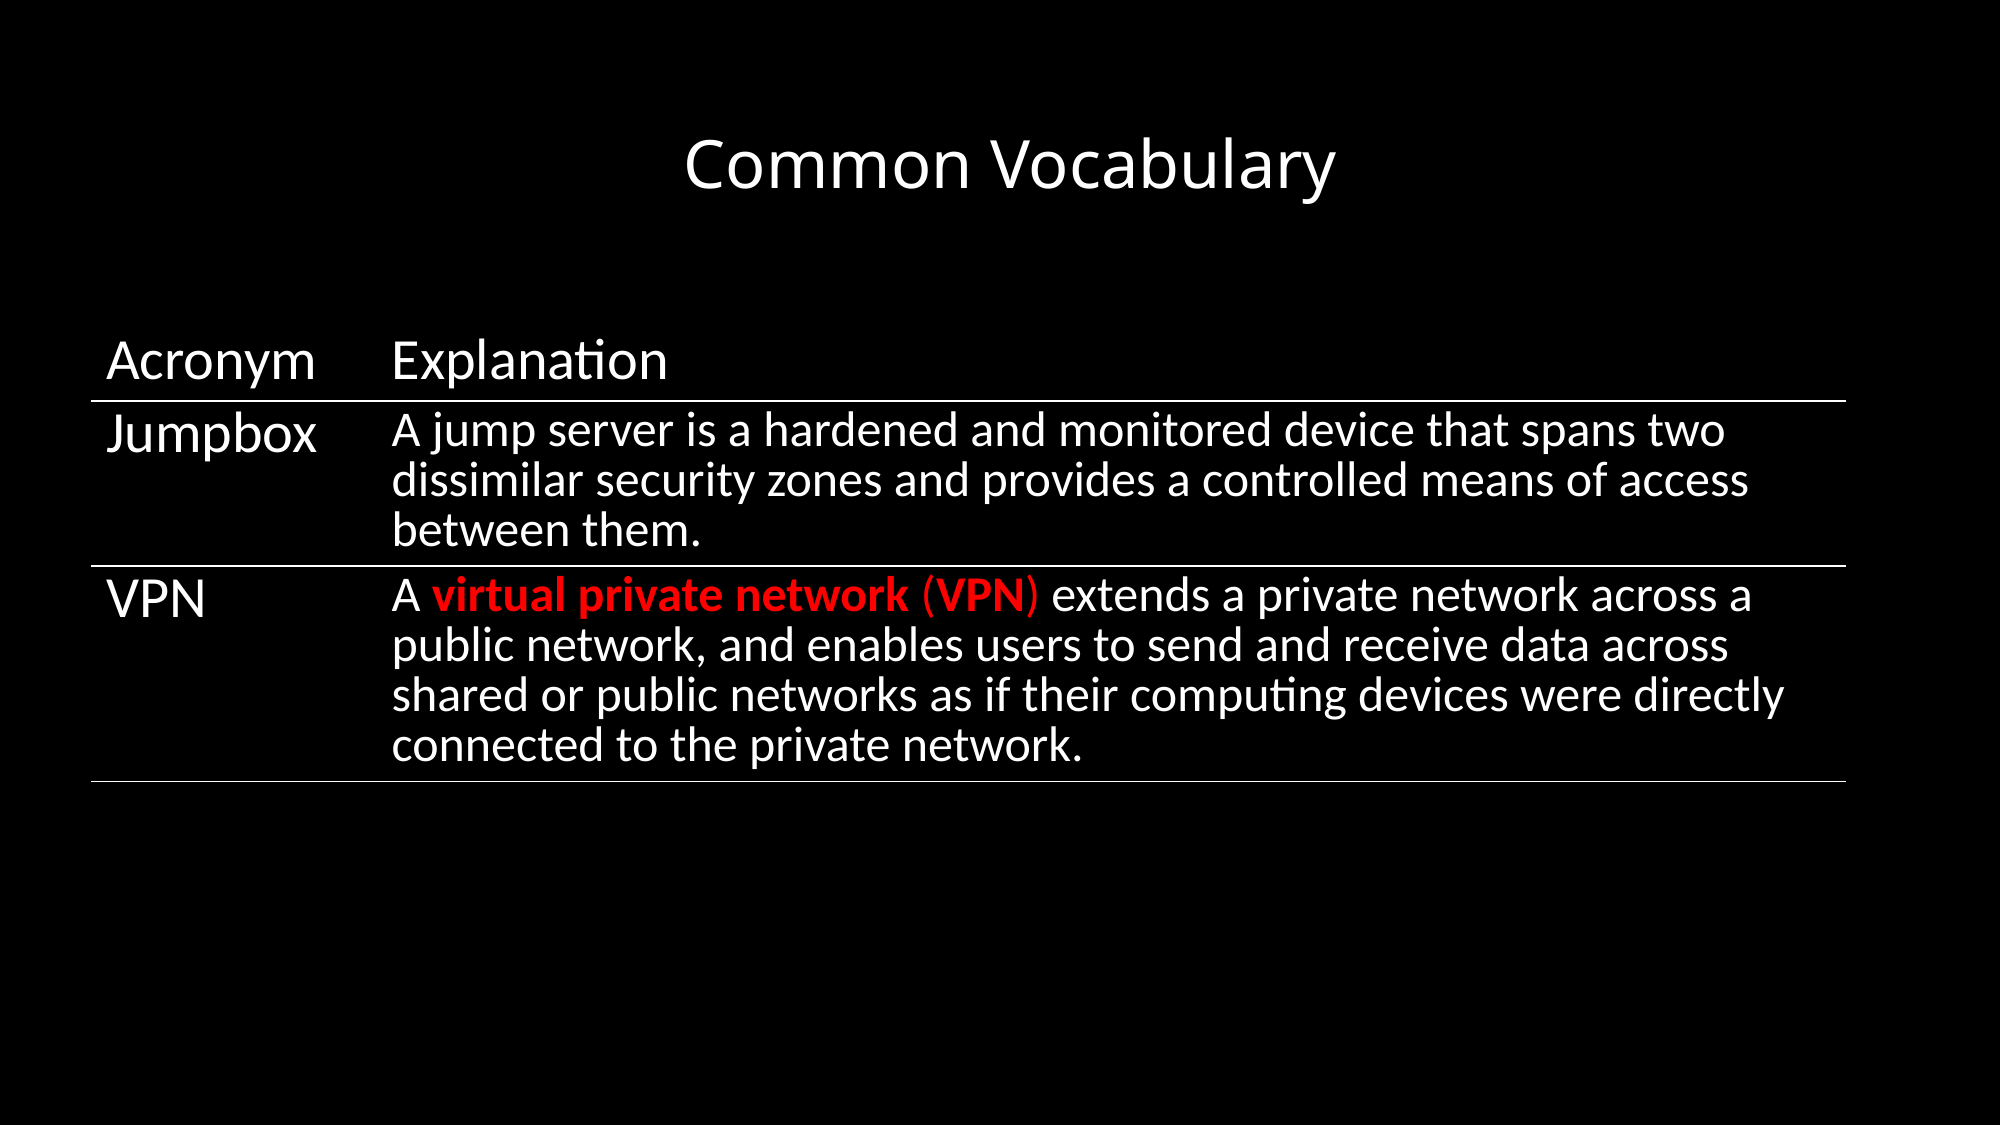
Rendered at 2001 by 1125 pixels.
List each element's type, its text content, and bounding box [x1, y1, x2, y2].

title Common Vocabulary [91, 105, 1931, 228]
table_cell Jumpbox [91, 402, 377, 565]
table_header Explanation [377, 328, 1846, 400]
table_header Acronym [91, 328, 377, 400]
table_cell VPN [91, 567, 377, 781]
table_cell A jump server is a hardened and monitored device that spans two dissimilar security zones and provides a controlled means of access between them. [377, 402, 1846, 565]
table_cell A virtual private network (VPN) extends a private network across a public network, and enables users to send and receive data across shared or public networks as if their computing devices were directly connected to the private network. [377, 567, 1846, 781]
